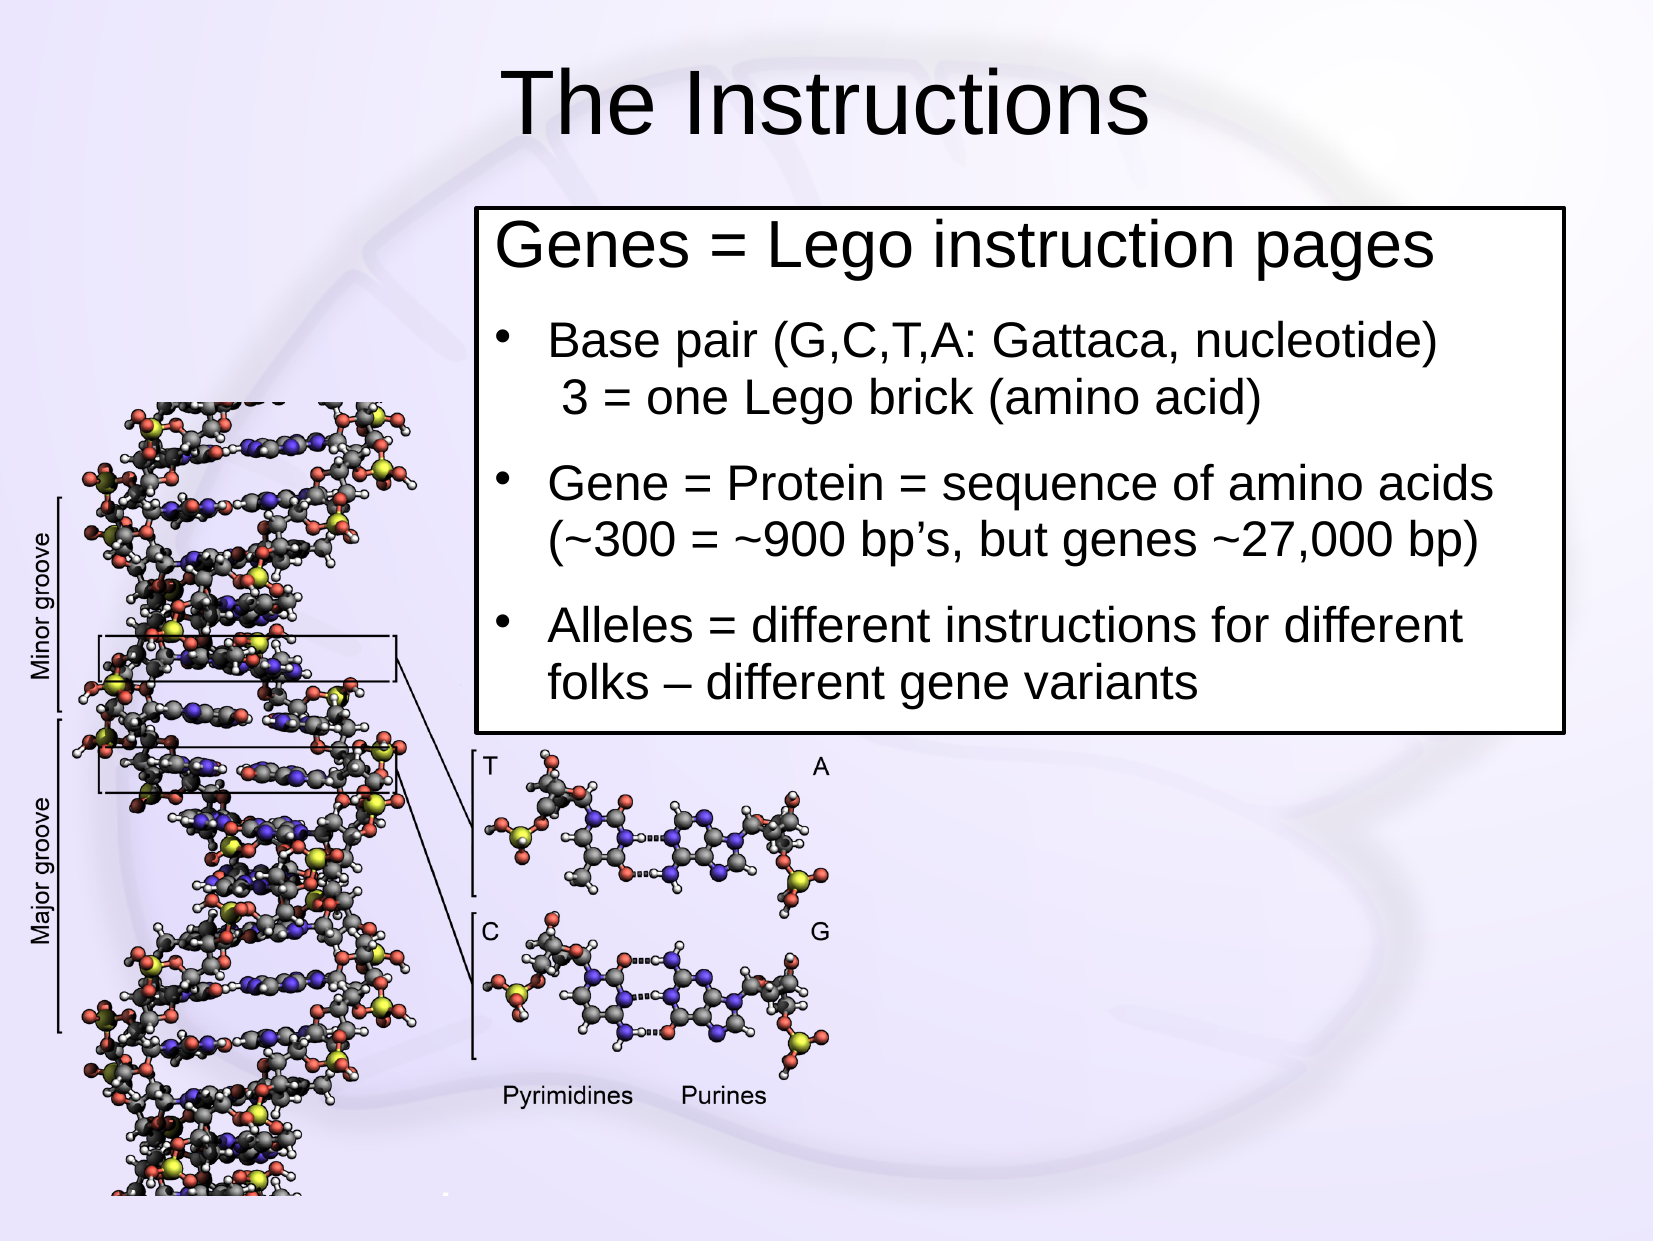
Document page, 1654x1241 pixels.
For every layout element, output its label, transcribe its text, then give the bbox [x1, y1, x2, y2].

title The Instructions [82, 49, 1571, 159]
list Genes = Lego instruction pages Base pair (G,C,T,A: Gattaca, nucleotide) 3 = one Lego brick (amino acid) Gene = Protein = sequence of amino acids (~300 = ~900 bp’s, but genes ~27,000 bp) Alleles = different instructions for different folks – different gene variants [474, 206, 1566, 735]
picture [0, 0, 1654, 1241]
